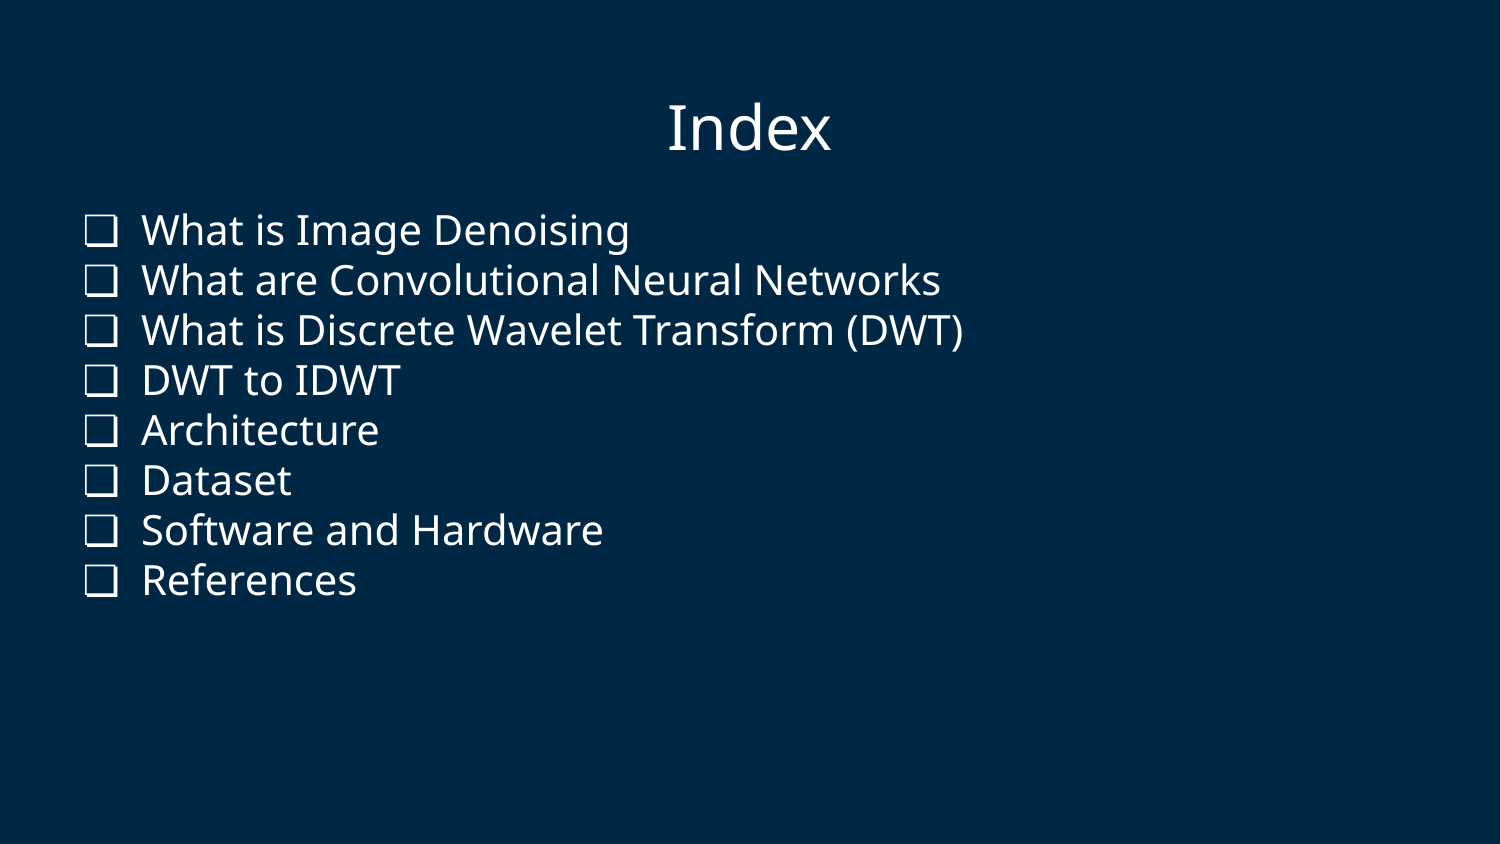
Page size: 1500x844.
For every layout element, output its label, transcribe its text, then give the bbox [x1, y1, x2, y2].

list What is Image Denoising What are Convolutional Neural Networks What is Discrete Wavelet Transform (DWT) DWT to IDWT Architecture Dataset Software and Hardware References [51, 189, 1449, 750]
title Index [51, 72, 1449, 167]
